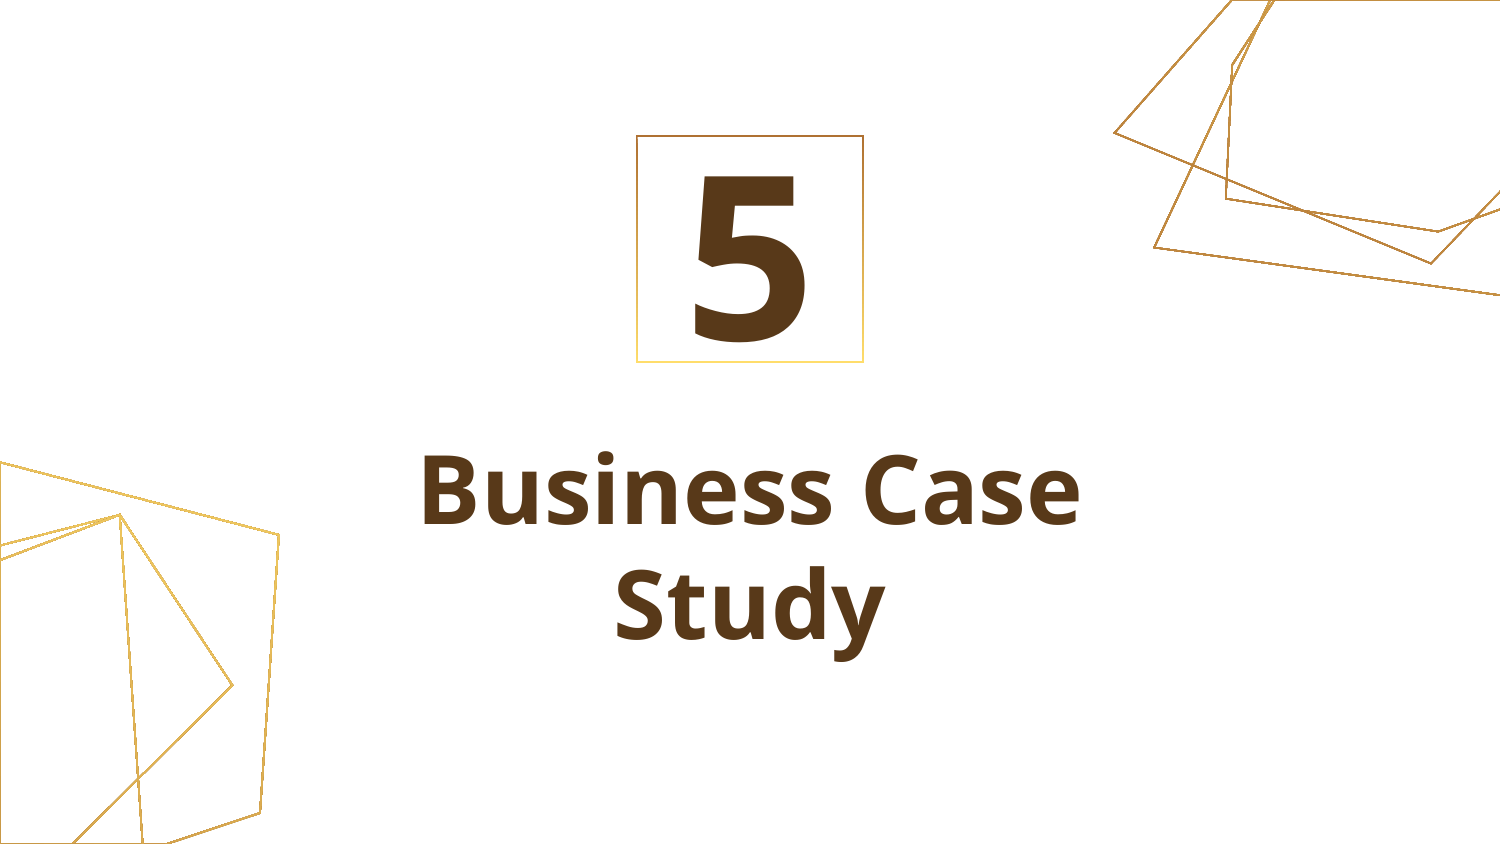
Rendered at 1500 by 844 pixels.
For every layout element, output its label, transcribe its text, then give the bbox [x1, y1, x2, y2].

title Business Case Study [305, 421, 1195, 666]
text_box [635, 356, 865, 364]
text_box [635, 134, 865, 142]
title 5 [505, 142, 995, 356]
